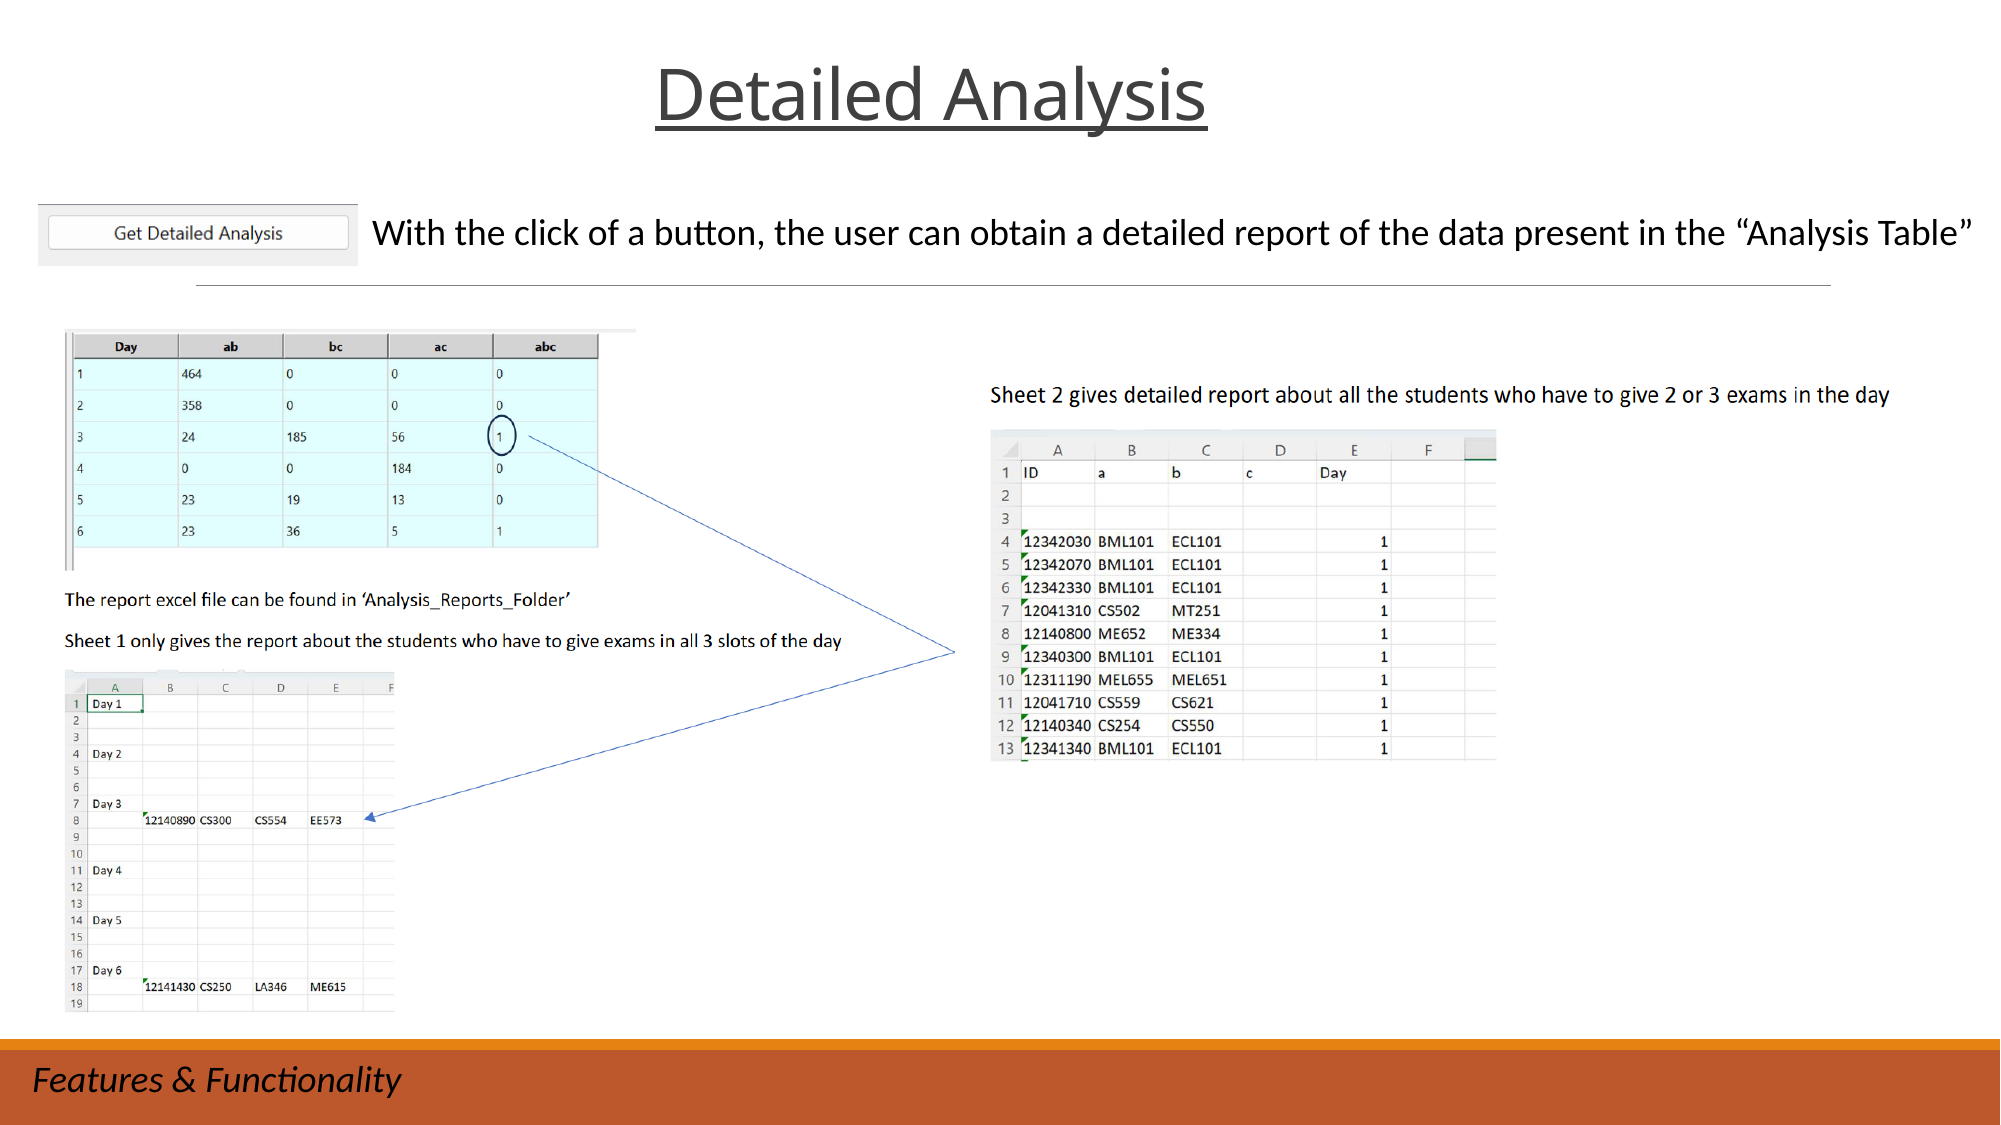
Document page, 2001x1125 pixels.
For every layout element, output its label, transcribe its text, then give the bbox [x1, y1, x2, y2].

text_box Features & Functionality [17, 1047, 424, 1108]
picture [37, 199, 358, 267]
title Detailed Analysis [639, 11, 1360, 143]
text_box With the click of a button, the user can obtain a detailed report of the data present in the “Analysis Table” [365, 200, 2000, 261]
picture [25, 317, 1956, 1028]
